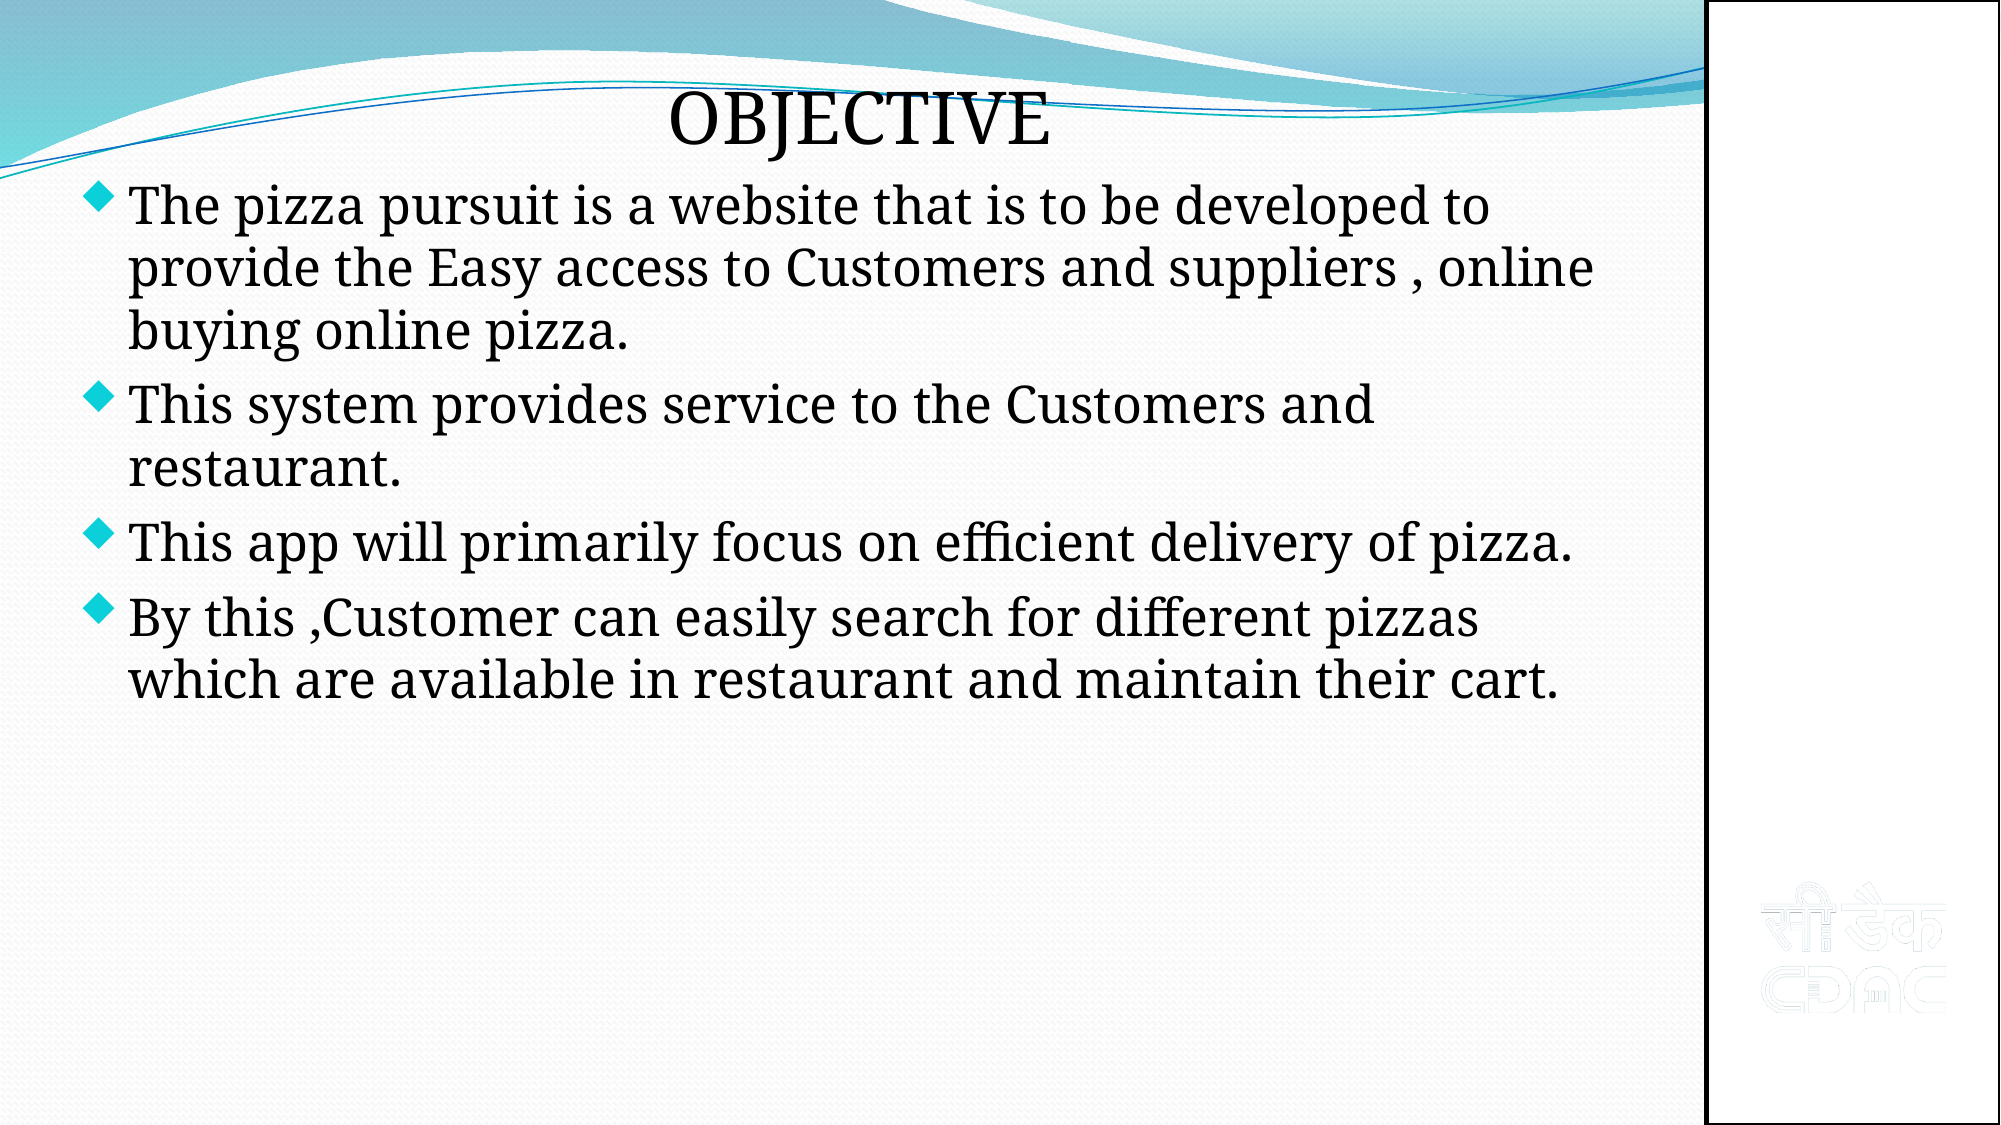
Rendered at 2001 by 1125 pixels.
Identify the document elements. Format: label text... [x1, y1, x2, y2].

list OBJECTIVE The pizza pursuit is a website that is to be developed to provide the Easy access to Customers and suppliers , online buying online pizza. This system provides service to the Customers and restaurant. This app will primarily focus on efficient delivery of pizza. By this ,Customer can easily search for different pizzas which are available in restaurant and maintain their cart. [68, 64, 1652, 1061]
text_box IACSD,PUNE [1704, 0, 2000, 1125]
picture [1760, 881, 1946, 1013]
